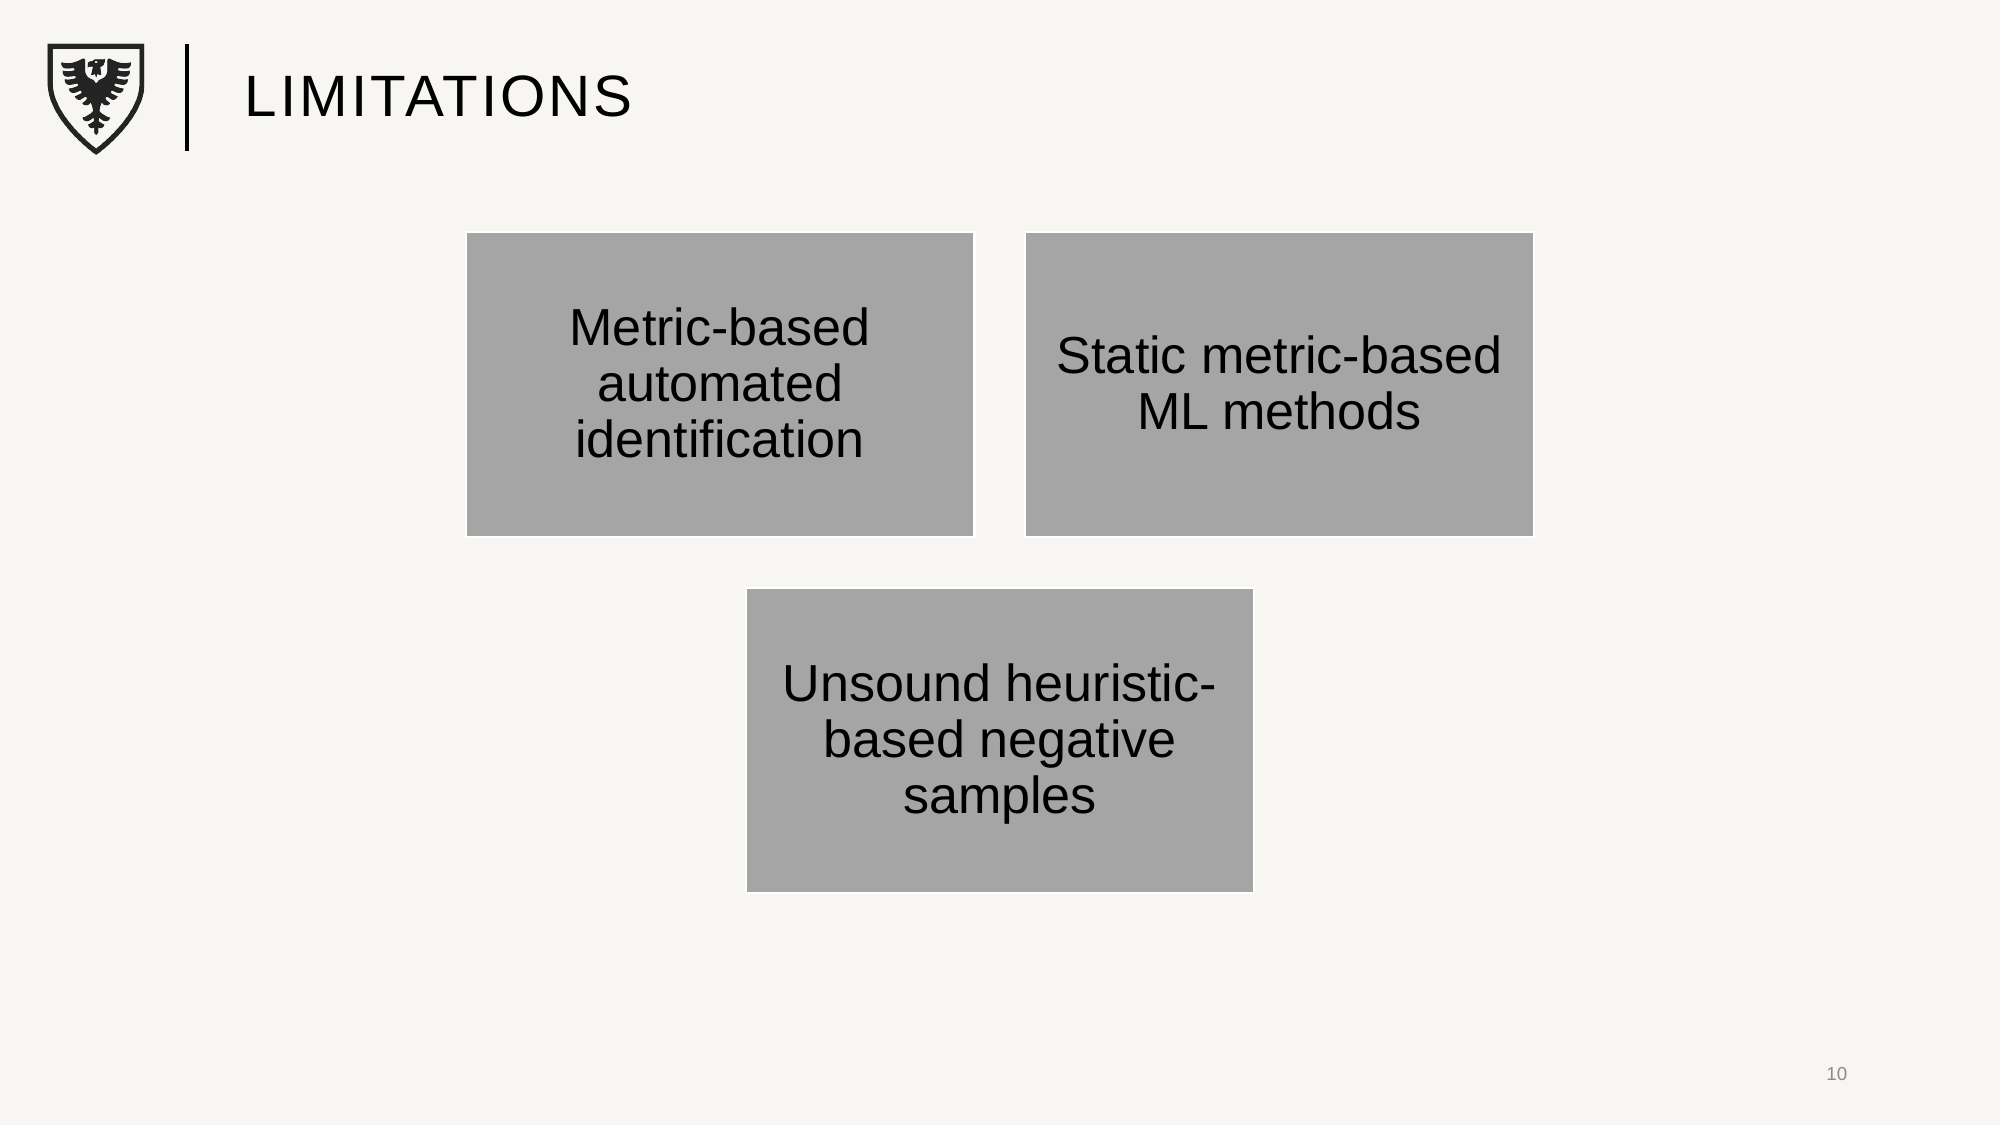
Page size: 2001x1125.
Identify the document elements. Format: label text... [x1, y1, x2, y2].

text_box Unsound heuristic-based negative samples [745, 587, 1255, 894]
title limitations [229, 43, 1863, 152]
text_box Static metric-based ML methods [1024, 231, 1535, 538]
slide_number 10 [1412, 1042, 1863, 1103]
picture [47, 43, 145, 155]
text_box Metric-based automated identification [465, 231, 976, 538]
